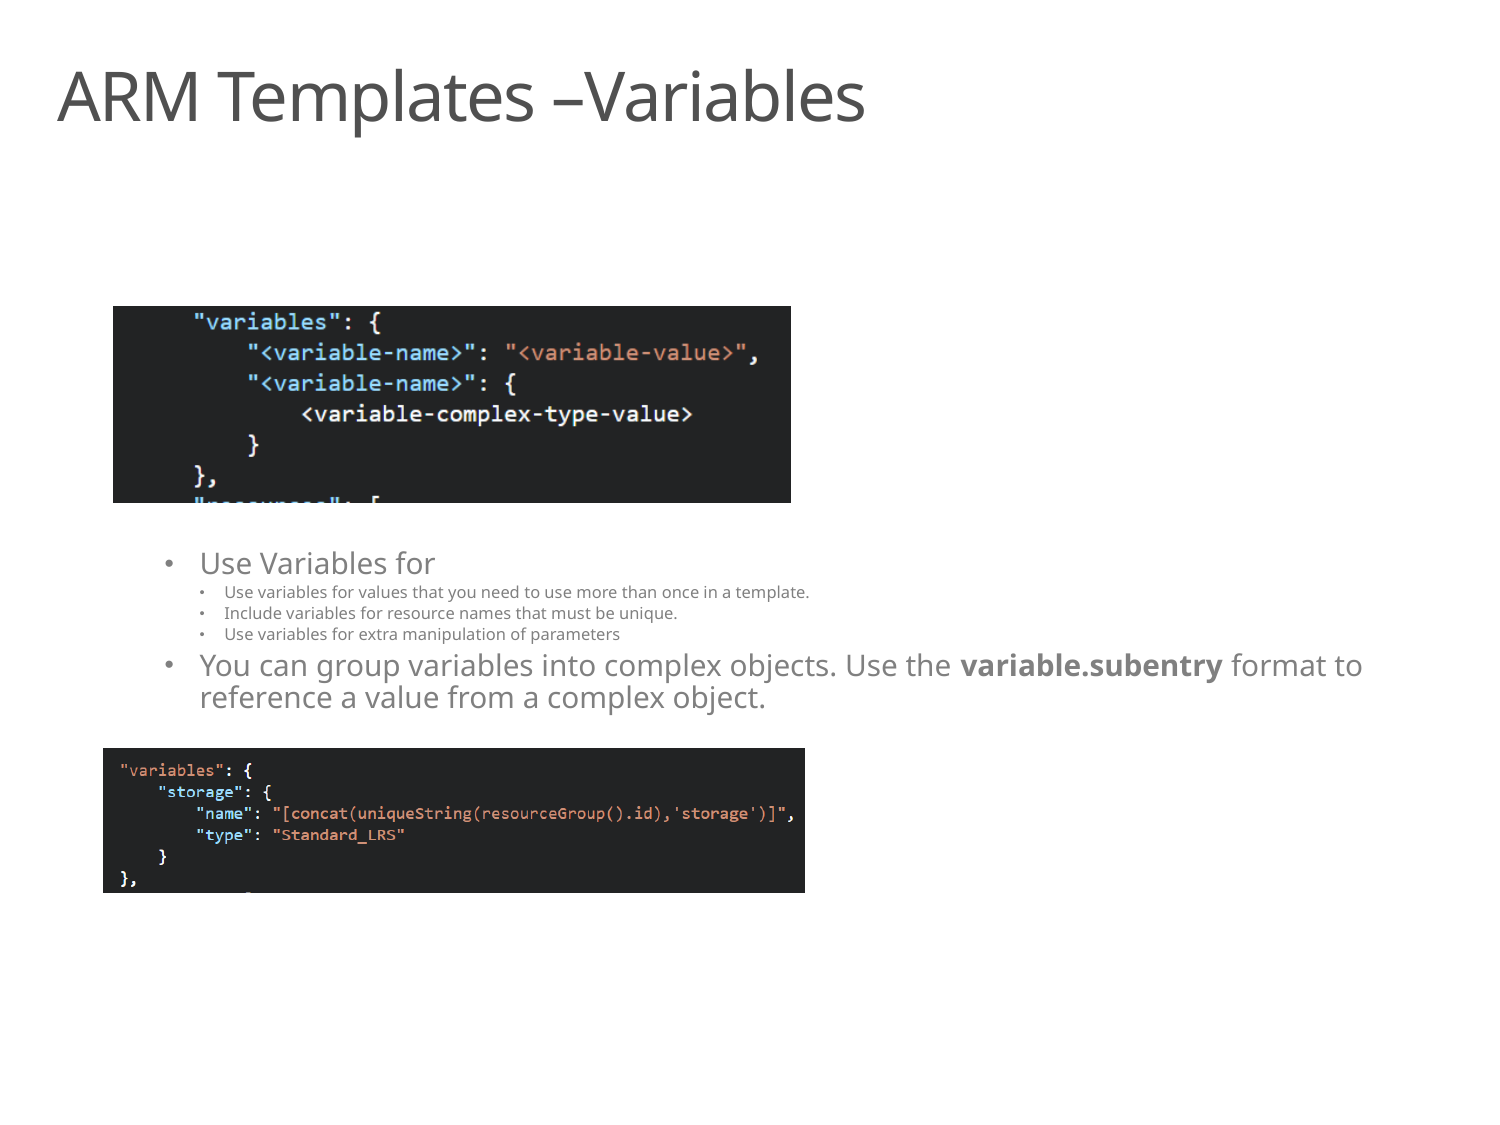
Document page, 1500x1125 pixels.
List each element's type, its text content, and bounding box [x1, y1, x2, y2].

list Use Variables for Use variables for values that you need to use more than once in a template. Include variables for resource names that must be unique. Use variables for extra manipulation of parameters You can group variables into complex objects. Use the variable.subentry format to reference a value from a complex object. [140, 533, 1500, 730]
picture [102, 747, 805, 893]
title ARM Templates –Variables [33, 47, 1468, 196]
picture [113, 306, 791, 503]
